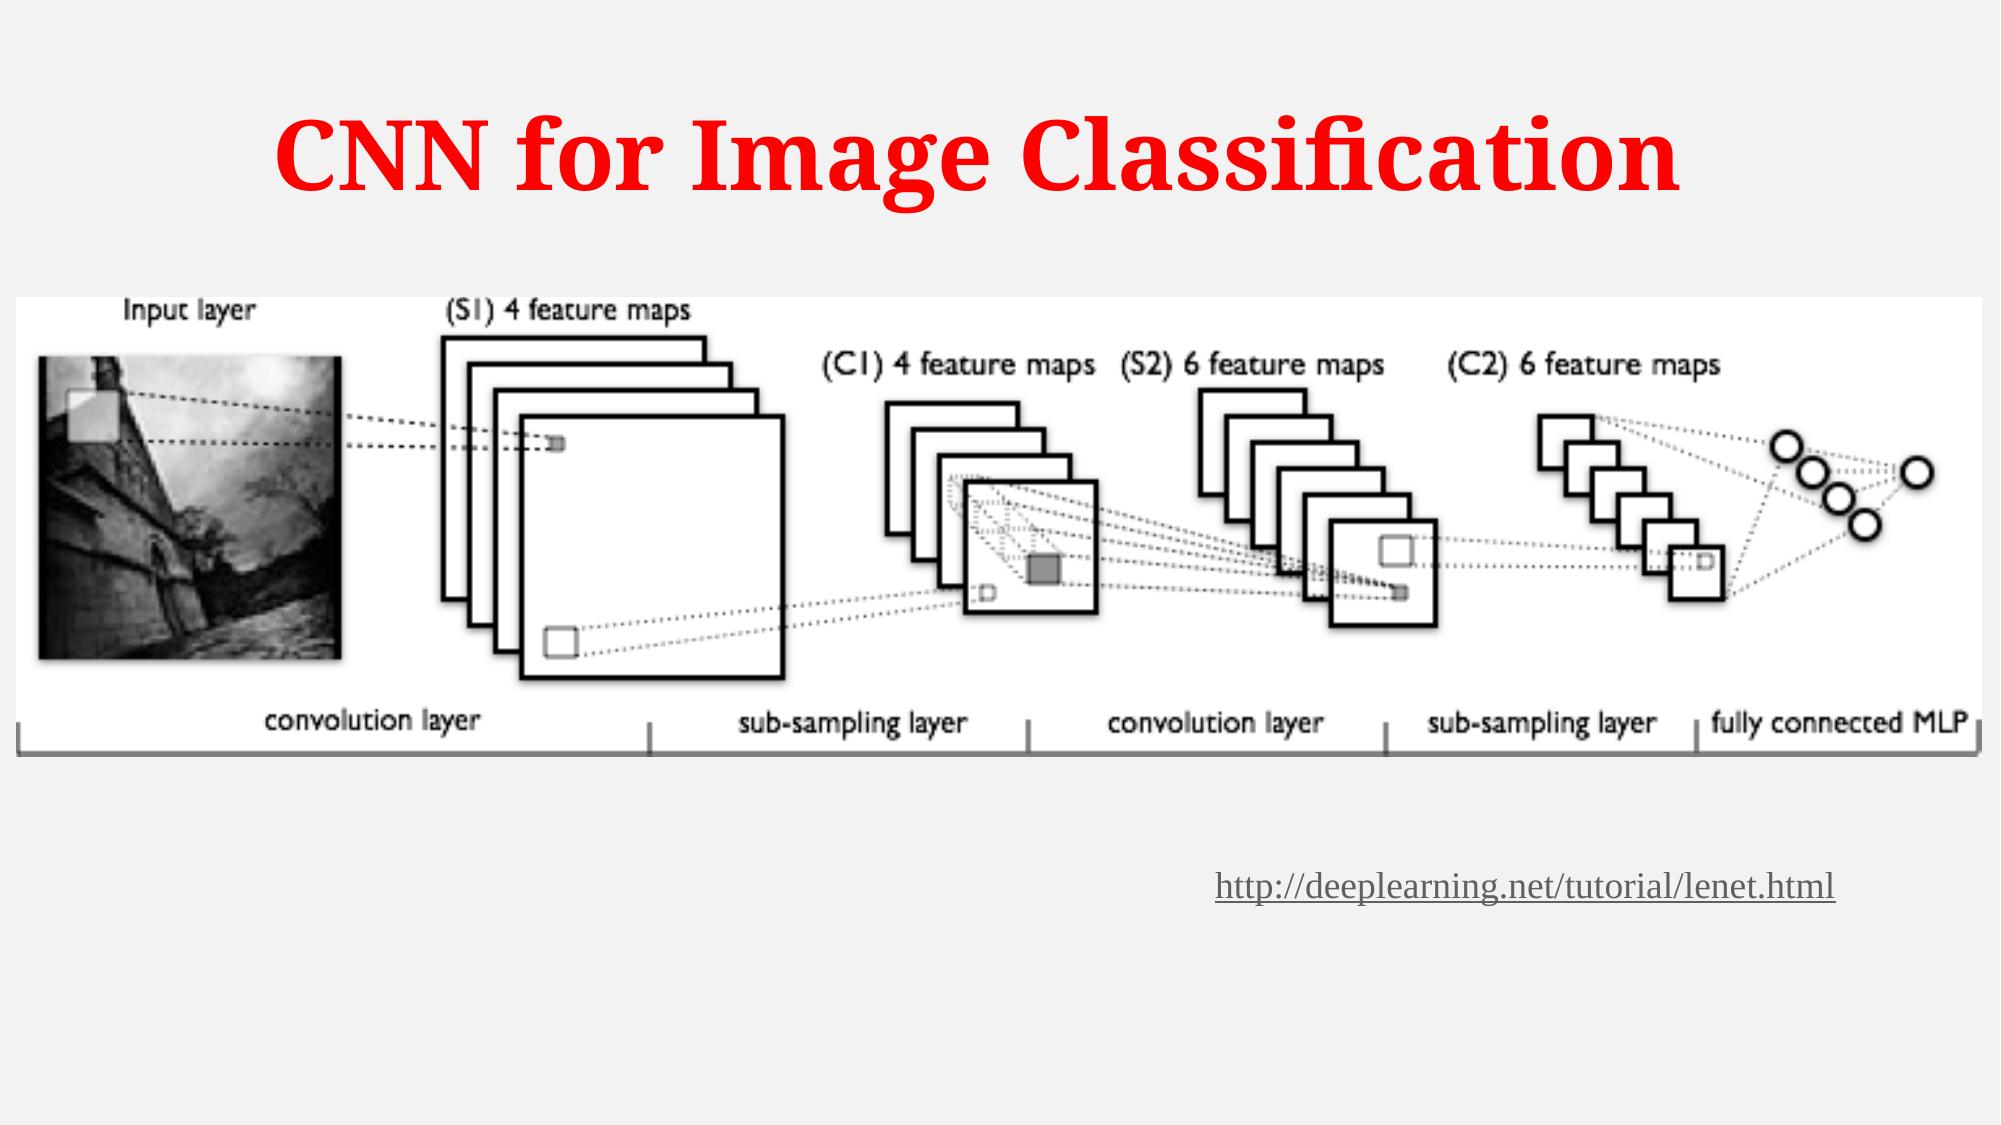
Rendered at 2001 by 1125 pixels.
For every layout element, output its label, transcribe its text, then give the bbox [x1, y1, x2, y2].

text_box http://deeplearning.net/tutorial/lenet.html [1200, 853, 1852, 914]
title CNN for Image Classification [55, 85, 1900, 240]
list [15, 297, 1982, 758]
